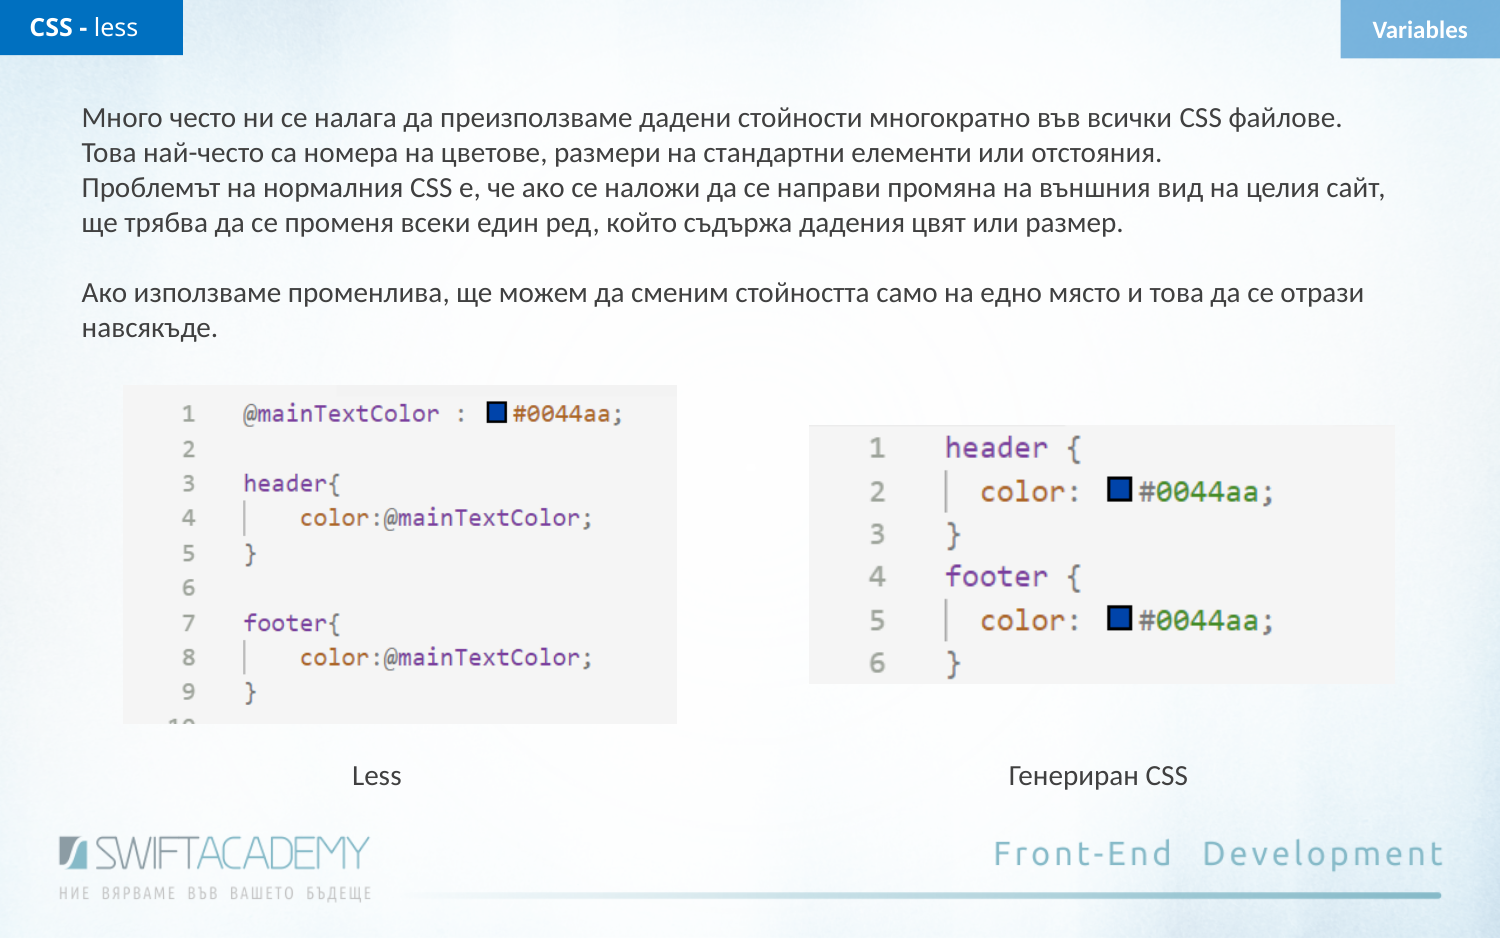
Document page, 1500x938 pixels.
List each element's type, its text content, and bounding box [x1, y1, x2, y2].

picture [123, 385, 677, 724]
text_box Less [194, 748, 559, 799]
text_box Генериран CSS [916, 748, 1281, 799]
text_box Variables [1340, 6, 1500, 52]
text_box CSS - less [14, 4, 183, 49]
picture [808, 425, 1395, 684]
text_box [0, 0, 184, 56]
text_box [1340, 0, 1500, 6]
text_box [1340, 52, 1500, 59]
text_box Много често ни се налага да преизползваме дадени стойности многократно във всички CSS файлове. Това най-често са номера на цветове, размери на стандартни елементи или отстояния. Проблемът на нормалния CSS е, че ако се наложи да се направи промяна на външния вид на целия сайт, ще трябва да се променя всеки един ред, който съдържа дадения цвят или размер. Ако използваме променлива, ще можем да сменим стойността само на едно място и това да се отрази навсякъде. [66, 90, 1426, 351]
